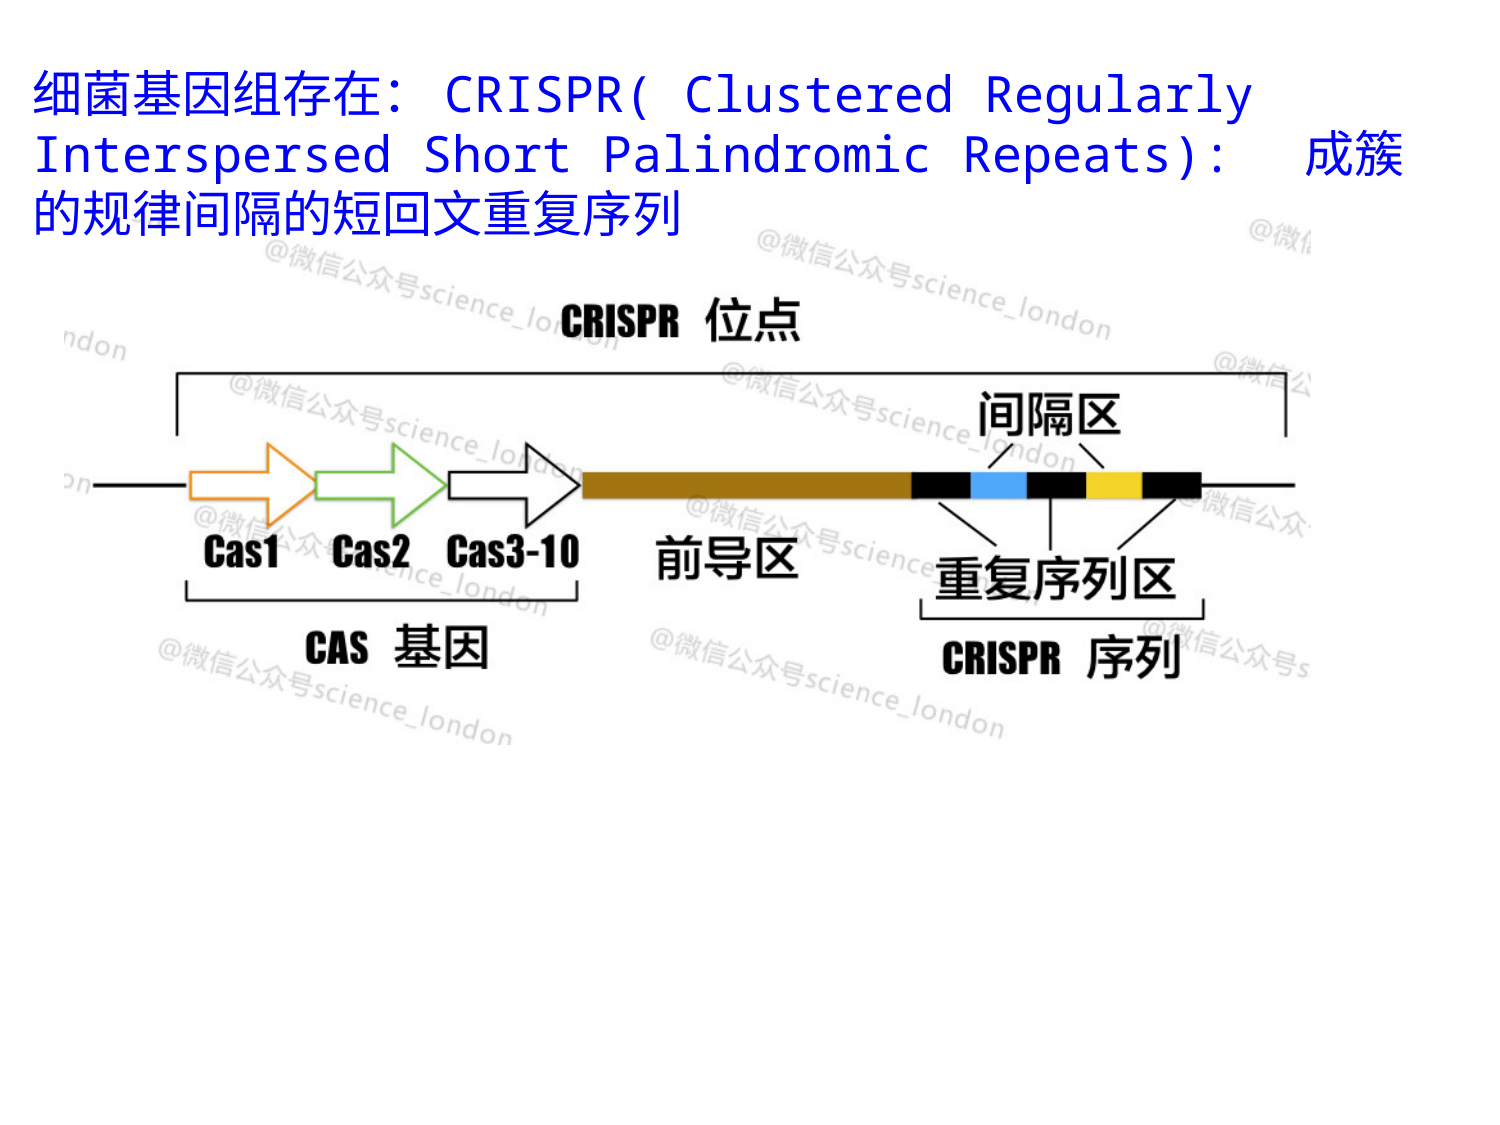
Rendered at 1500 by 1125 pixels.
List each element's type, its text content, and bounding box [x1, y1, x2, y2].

text_box 细菌基因组存在：CRISPR( Clustered Regularly Interspersed Short Palindromic Repeats): 成簇的规律间隔的短回文重复序列 [17, 54, 1459, 250]
picture [64, 219, 1312, 745]
